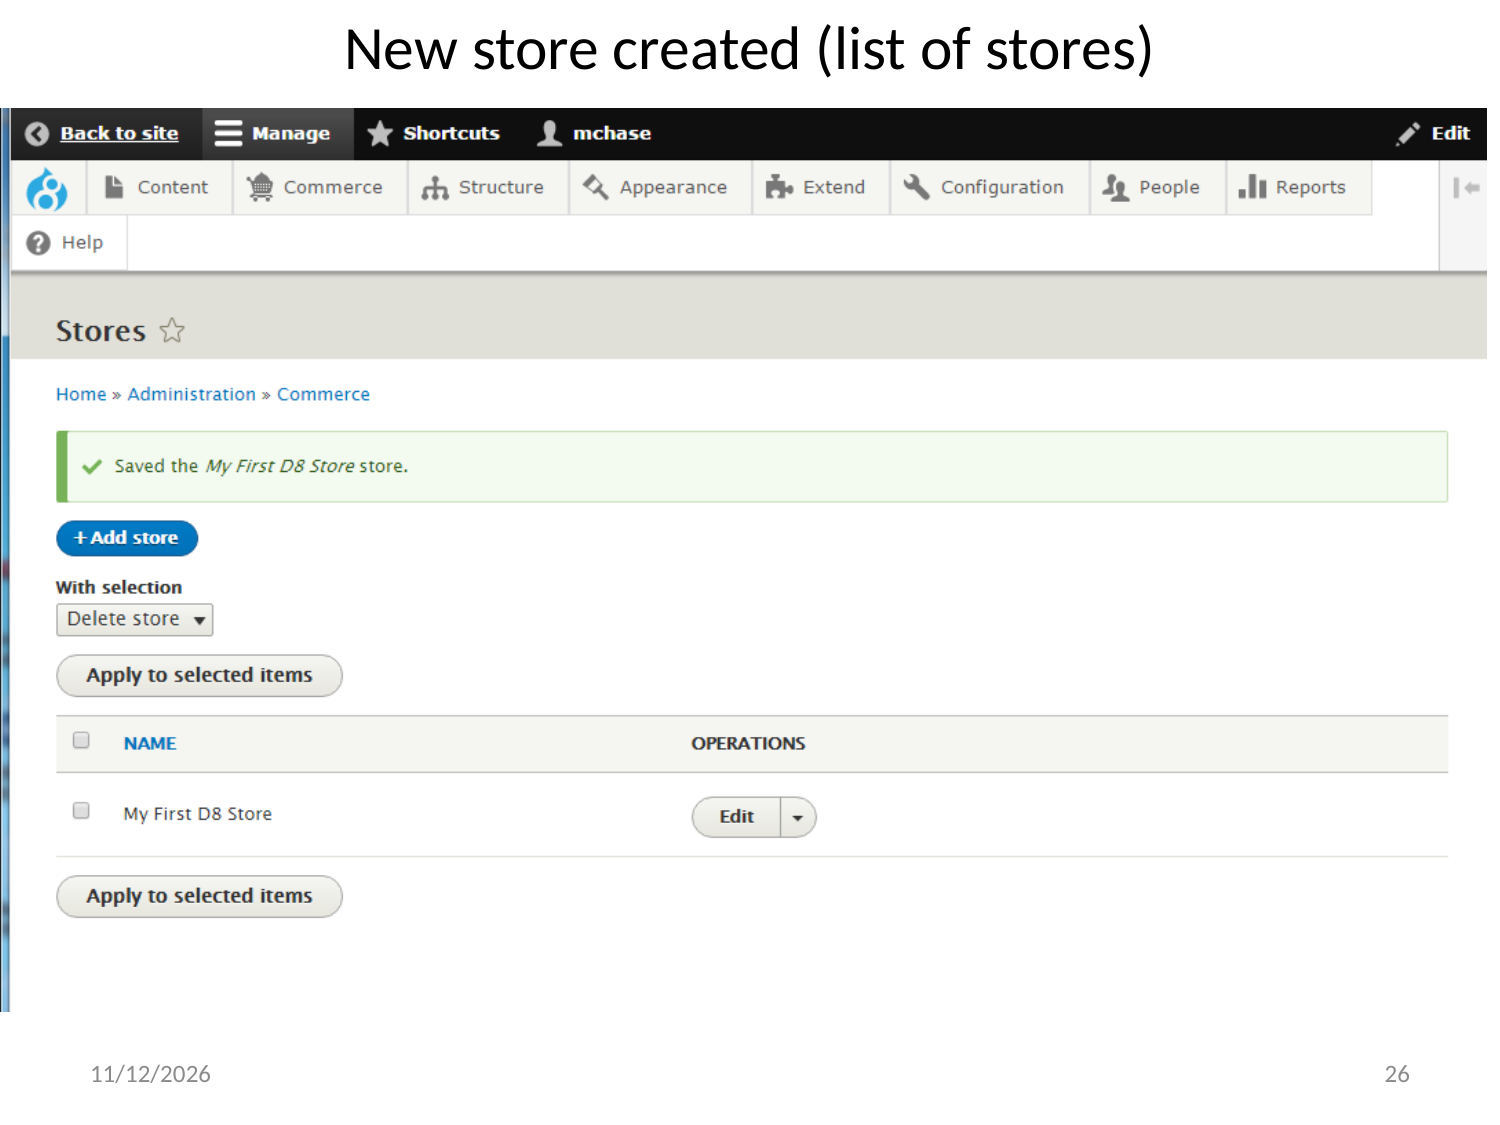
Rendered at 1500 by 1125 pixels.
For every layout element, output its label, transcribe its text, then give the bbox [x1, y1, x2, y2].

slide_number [75, 1042, 425, 1103]
slide_number 26 [1074, 1042, 1425, 1103]
title New store created (list of stores) [0, 0, 1500, 90]
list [0, 108, 1487, 1012]
